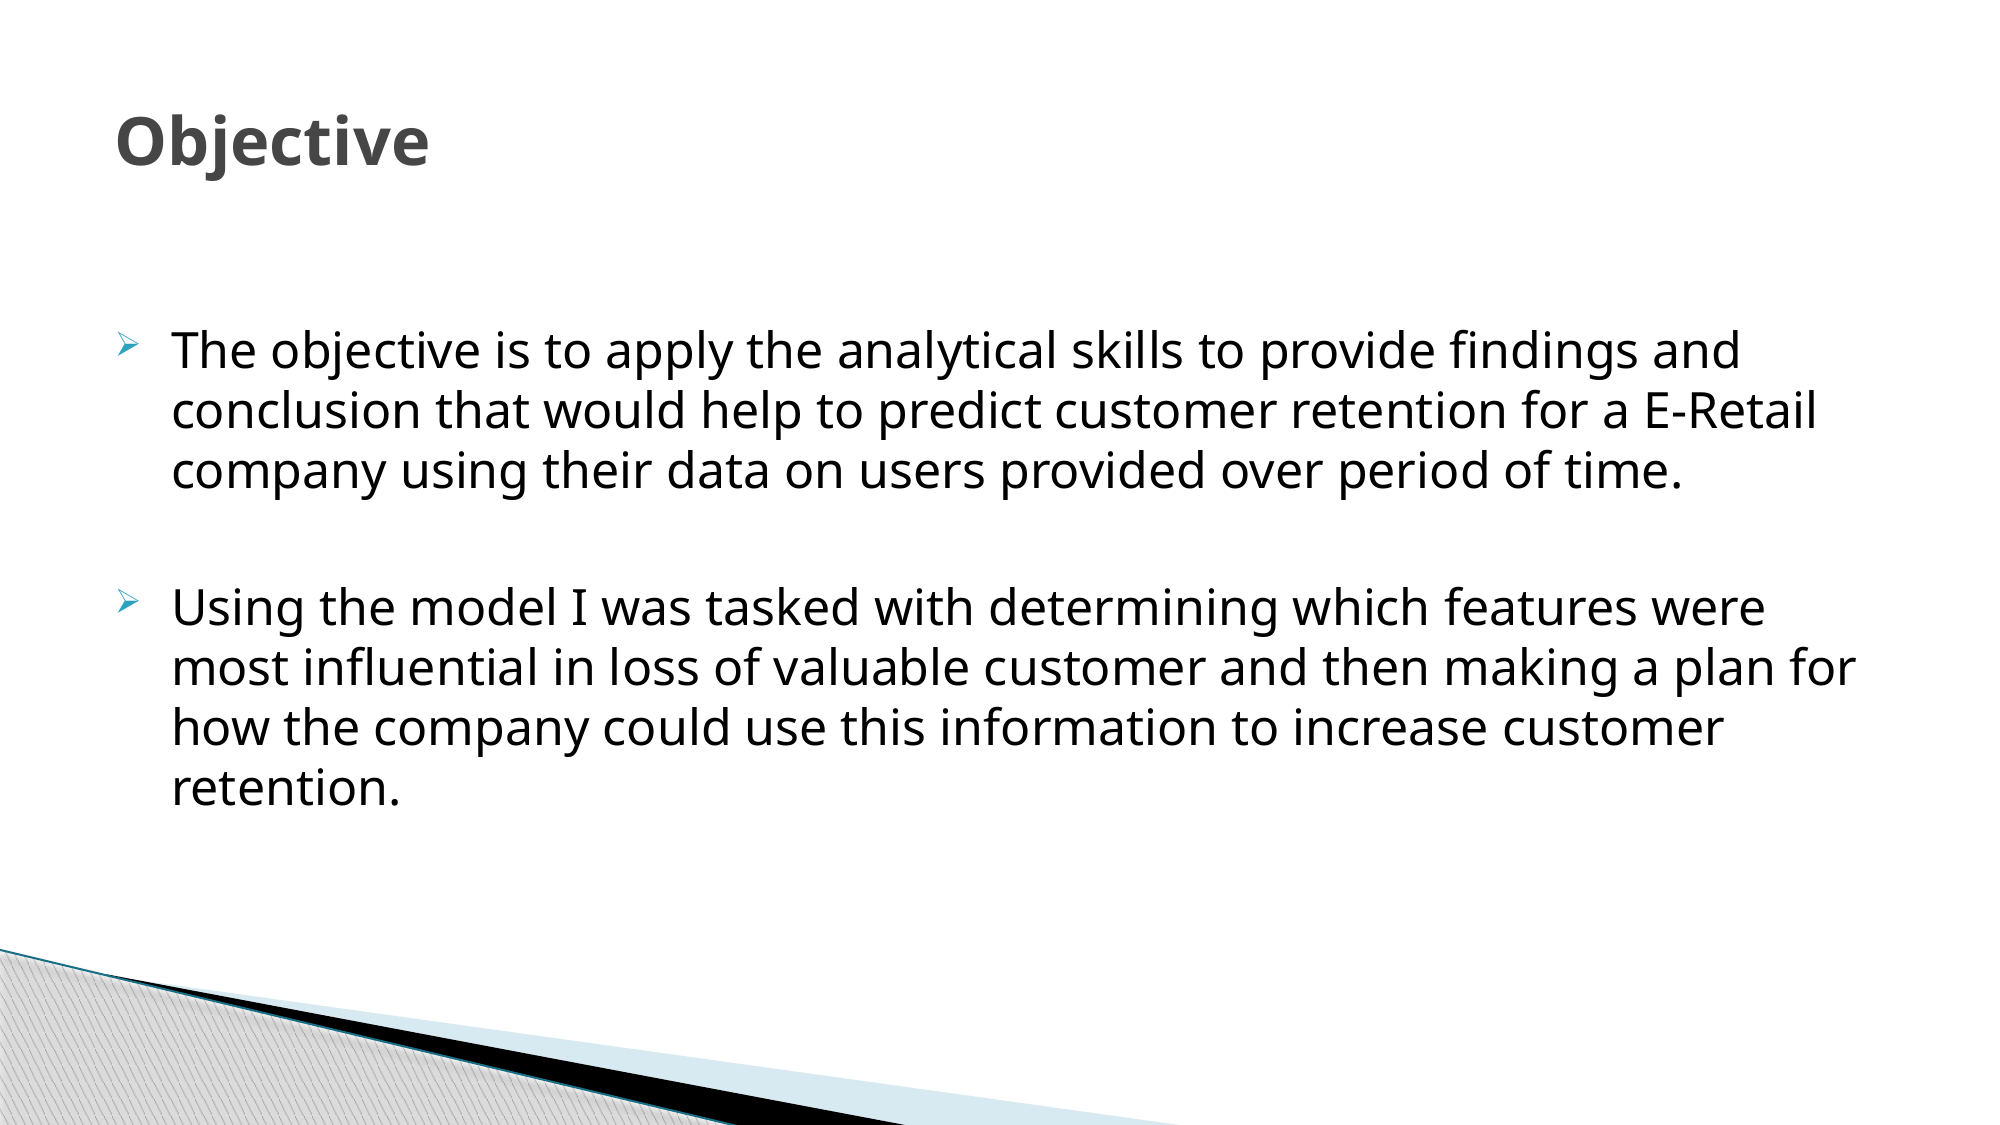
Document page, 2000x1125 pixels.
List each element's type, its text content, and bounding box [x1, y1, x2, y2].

list The objective is to apply the analytical skills to provide findings and conclusion that would help to predict customer retention for a E-Retail company using their data on users provided over period of time. Using the model I was tasked with determining which features were most influential in loss of valuable customer and then making a plan for how the company could use this information to increase customer retention. [99, 243, 1900, 986]
title Objective [99, 45, 1900, 233]
